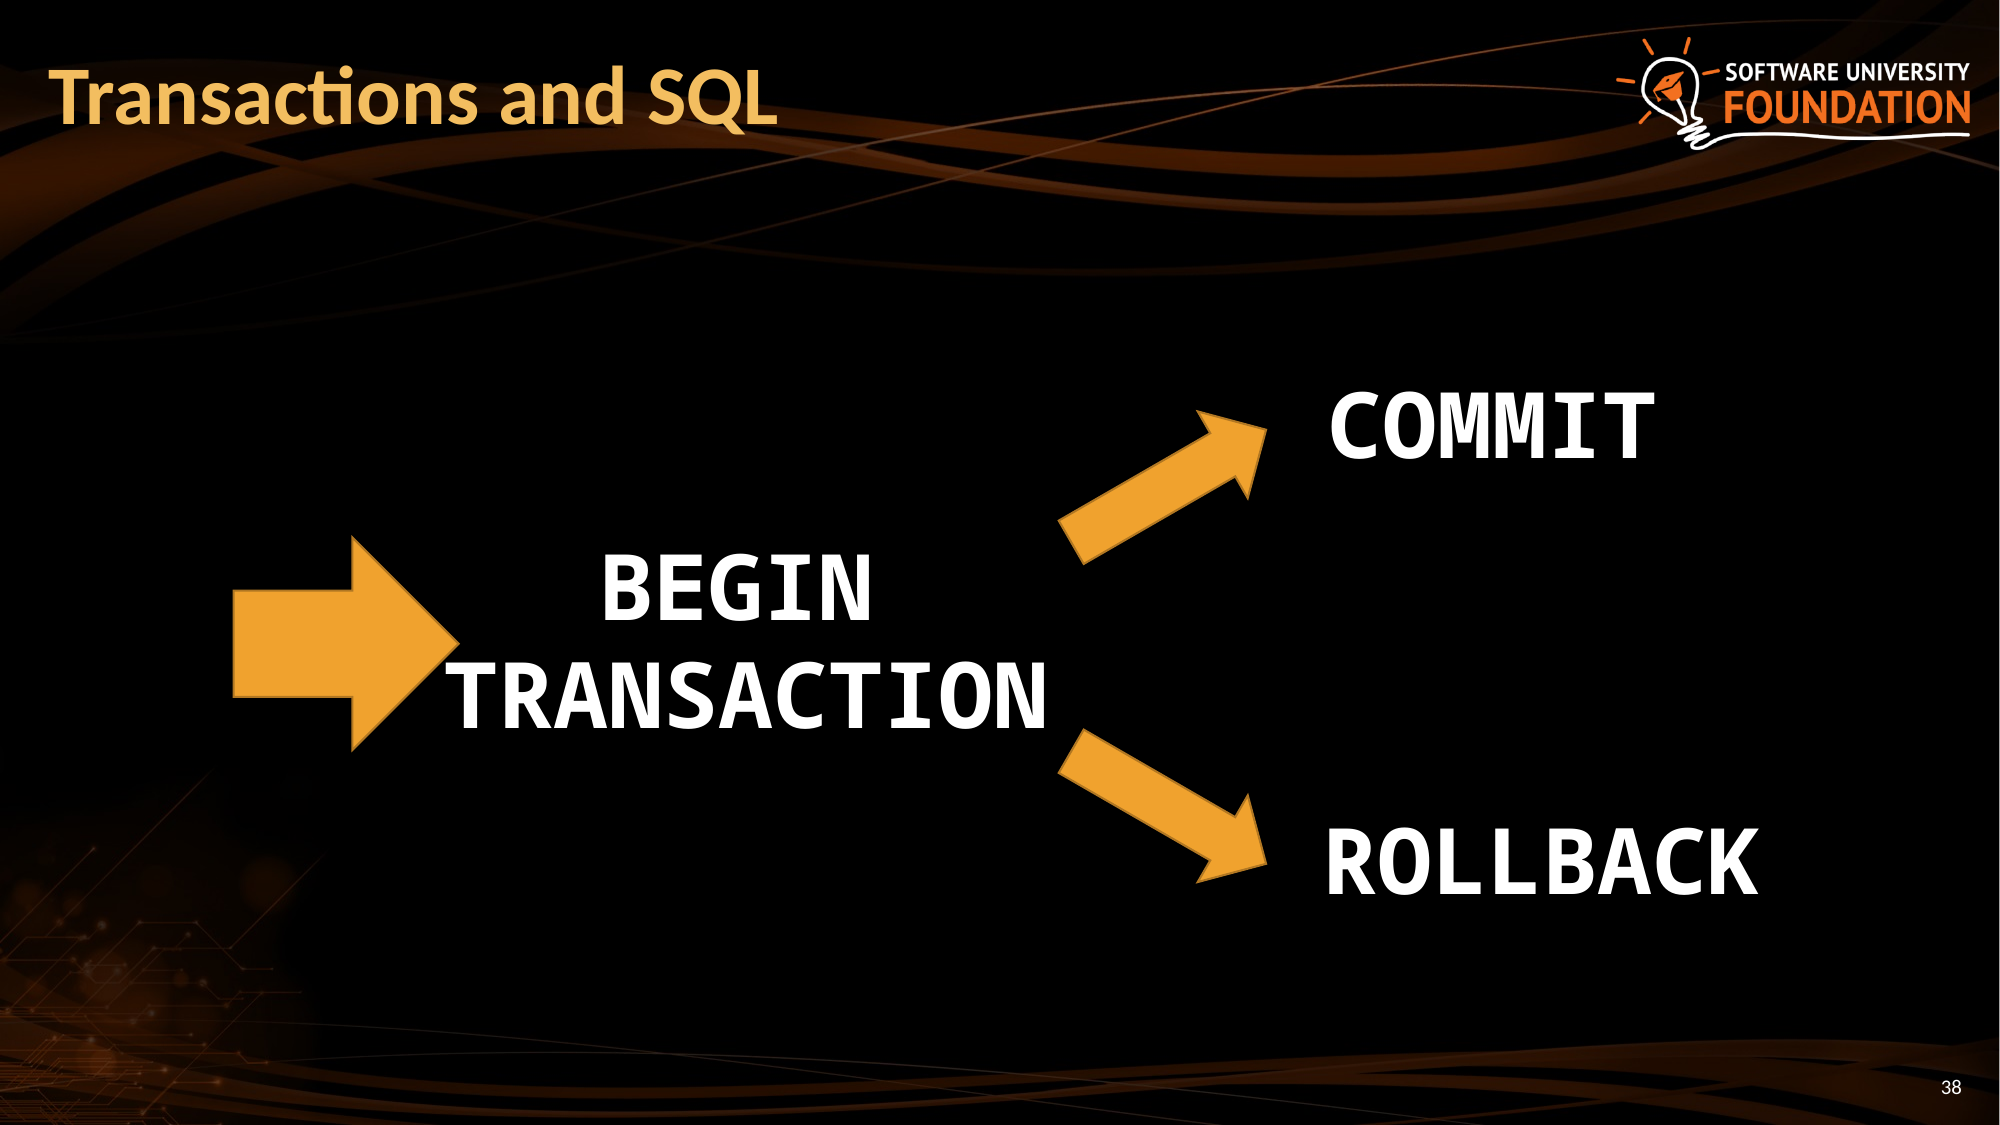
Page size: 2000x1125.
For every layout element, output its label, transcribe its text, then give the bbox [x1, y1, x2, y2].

title Transactions and SQL [30, 6, 1602, 189]
picture [0, 0, 2000, 1125]
text_box [232, 589, 329, 698]
text_box [1057, 409, 1268, 566]
text_box COMMIT [1312, 359, 1673, 485]
slide_number 38 [1897, 1070, 1968, 1103]
text_box [1057, 728, 1268, 884]
text_box ROLLBACK [1207, 800, 1778, 924]
text_box BEGIN TRANSACTION [329, 527, 1064, 758]
